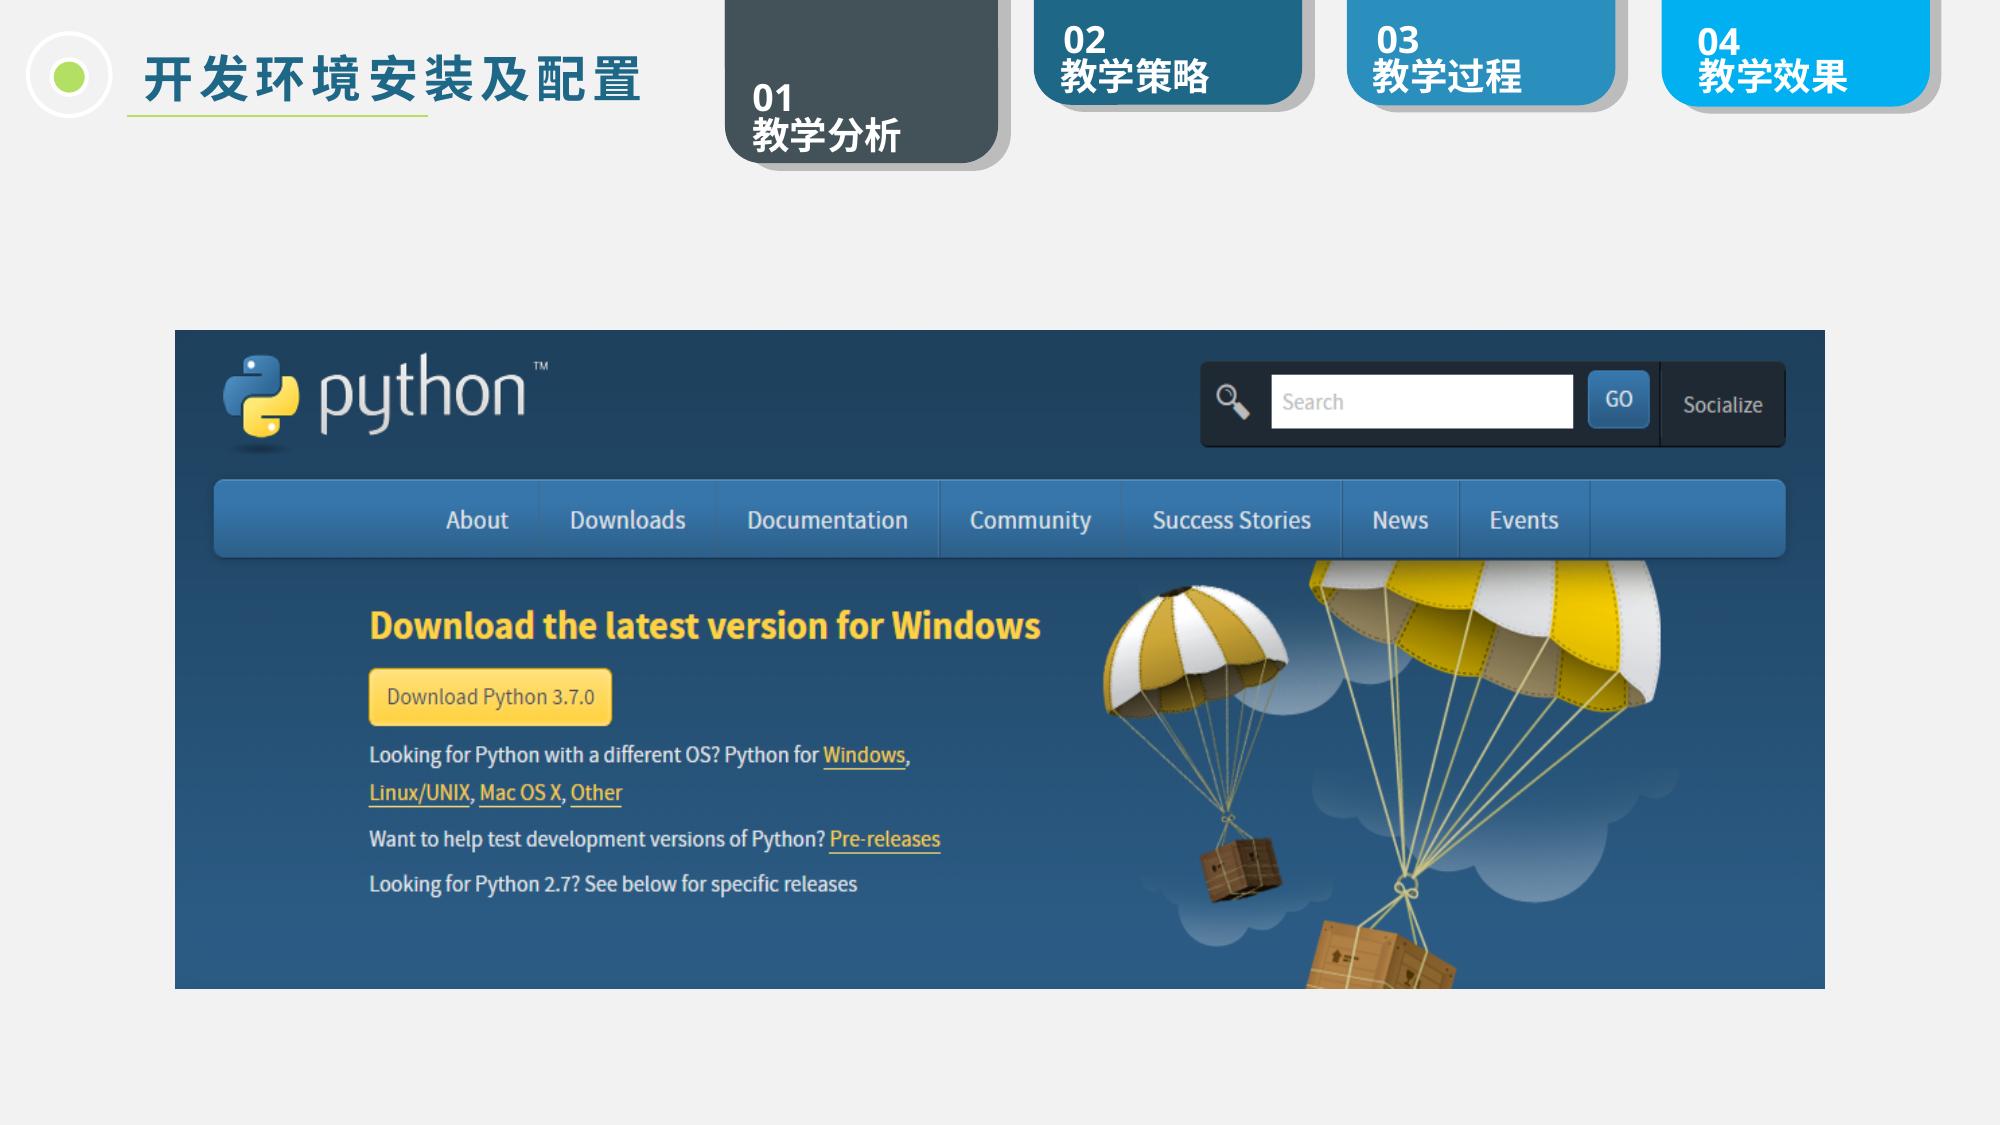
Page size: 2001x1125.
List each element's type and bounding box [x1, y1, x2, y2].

picture [175, 330, 1825, 990]
text_box [27, 33, 770, 117]
